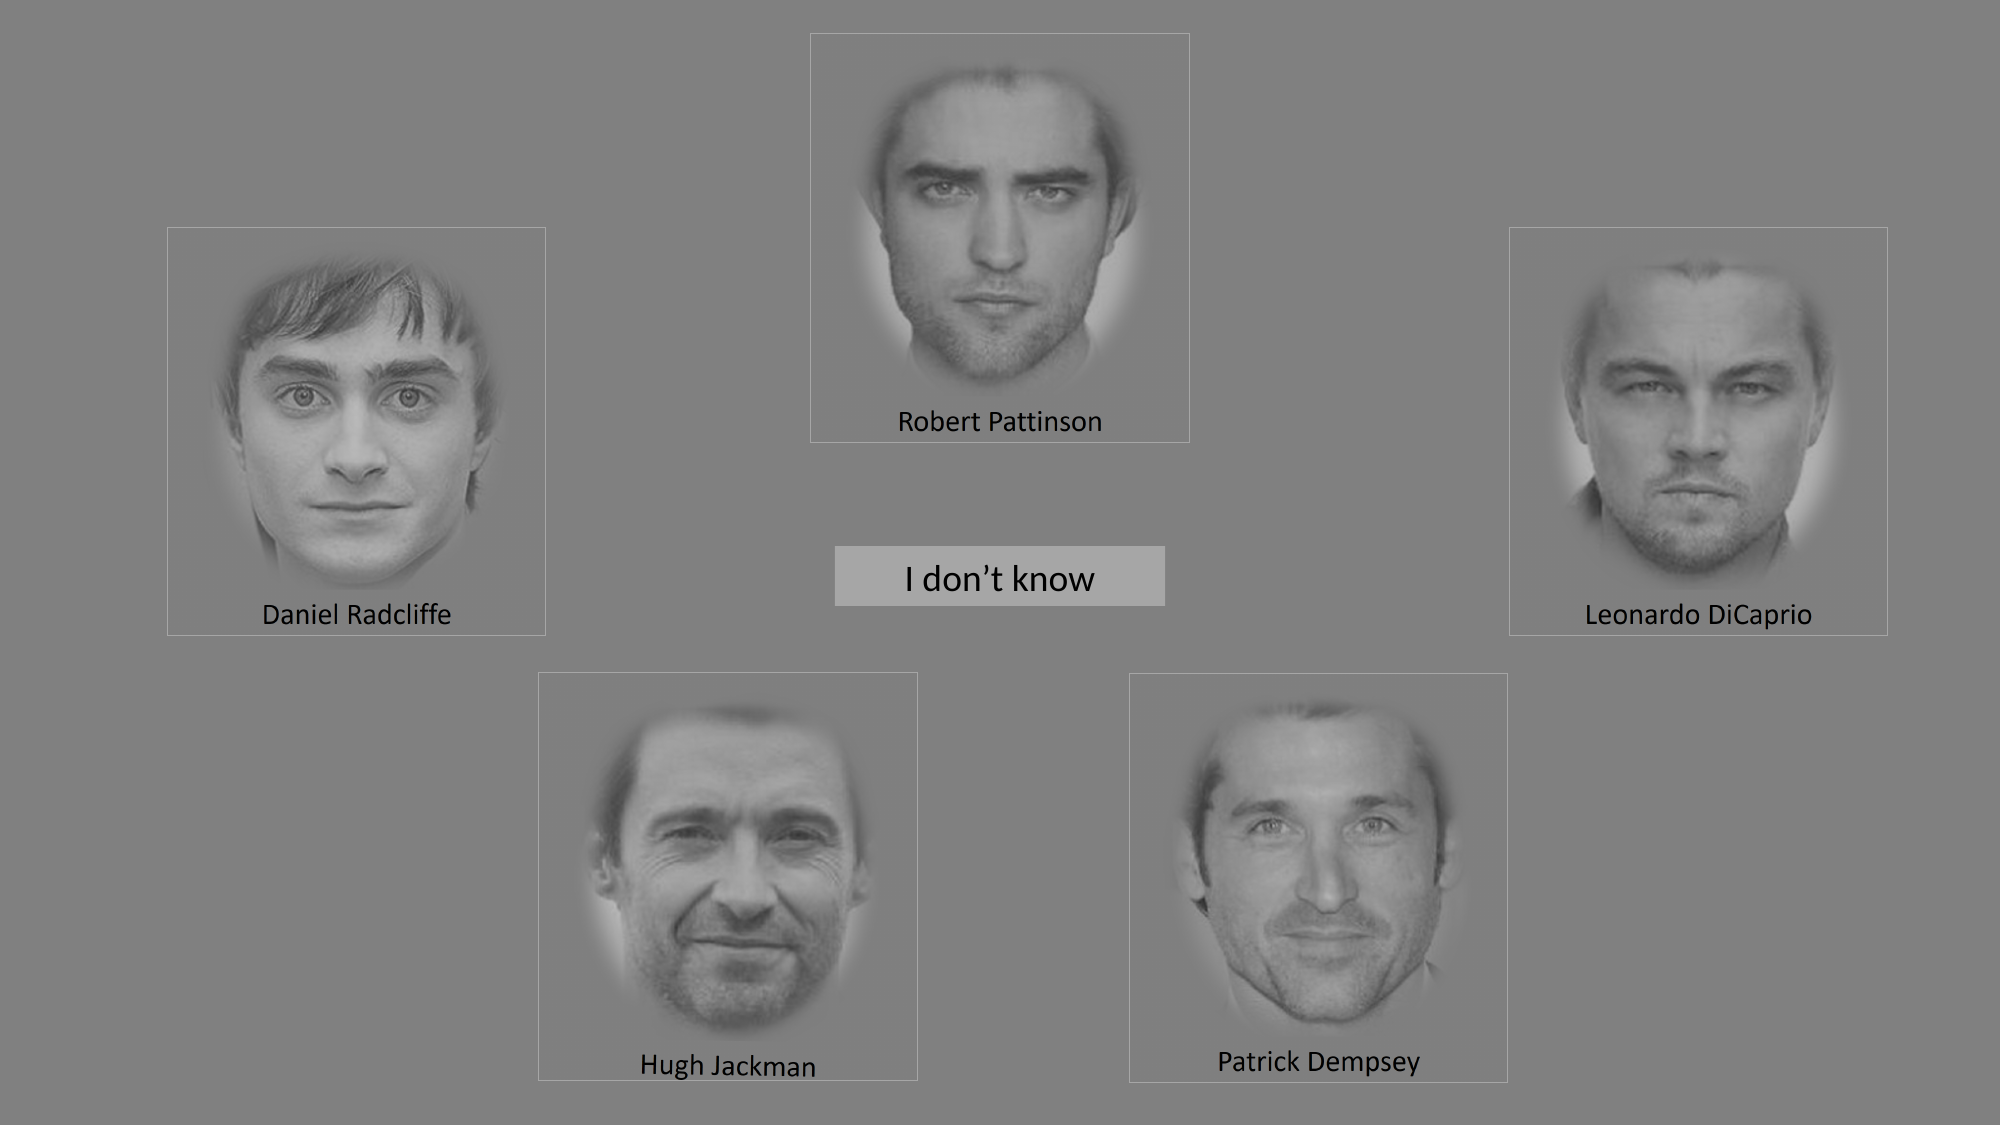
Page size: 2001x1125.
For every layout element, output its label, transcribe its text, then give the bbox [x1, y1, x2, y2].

picture [538, 671, 918, 1081]
picture [167, 226, 546, 636]
picture [1509, 226, 1888, 636]
picture [1129, 673, 1508, 1083]
picture [810, 33, 1190, 443]
text_box I don’t know [834, 546, 1166, 606]
